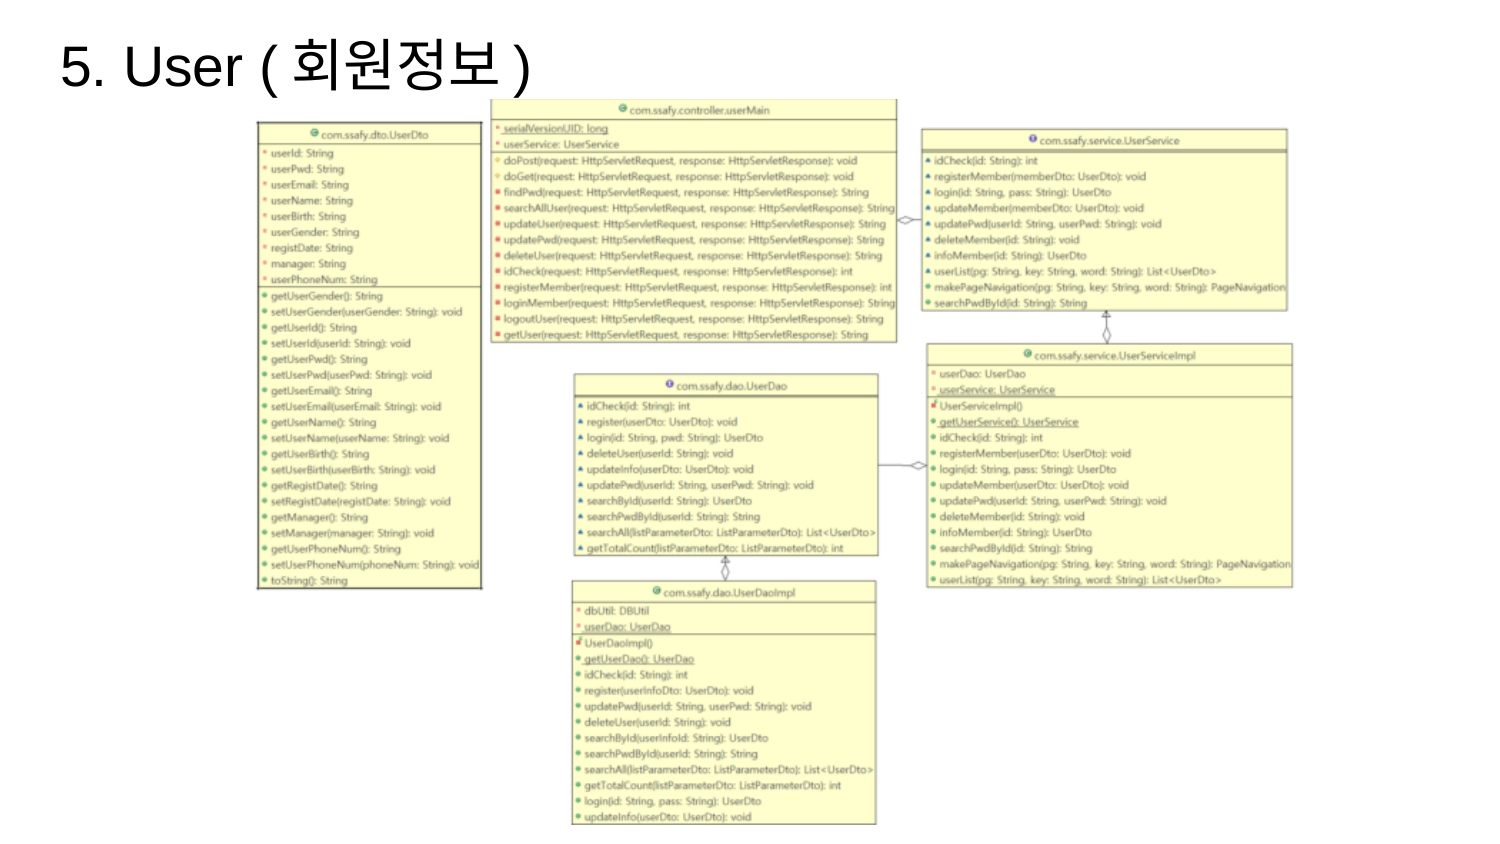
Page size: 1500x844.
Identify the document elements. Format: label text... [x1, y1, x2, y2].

title 5. User (회원정보) [45, 19, 1443, 114]
picture [241, 99, 1303, 825]
